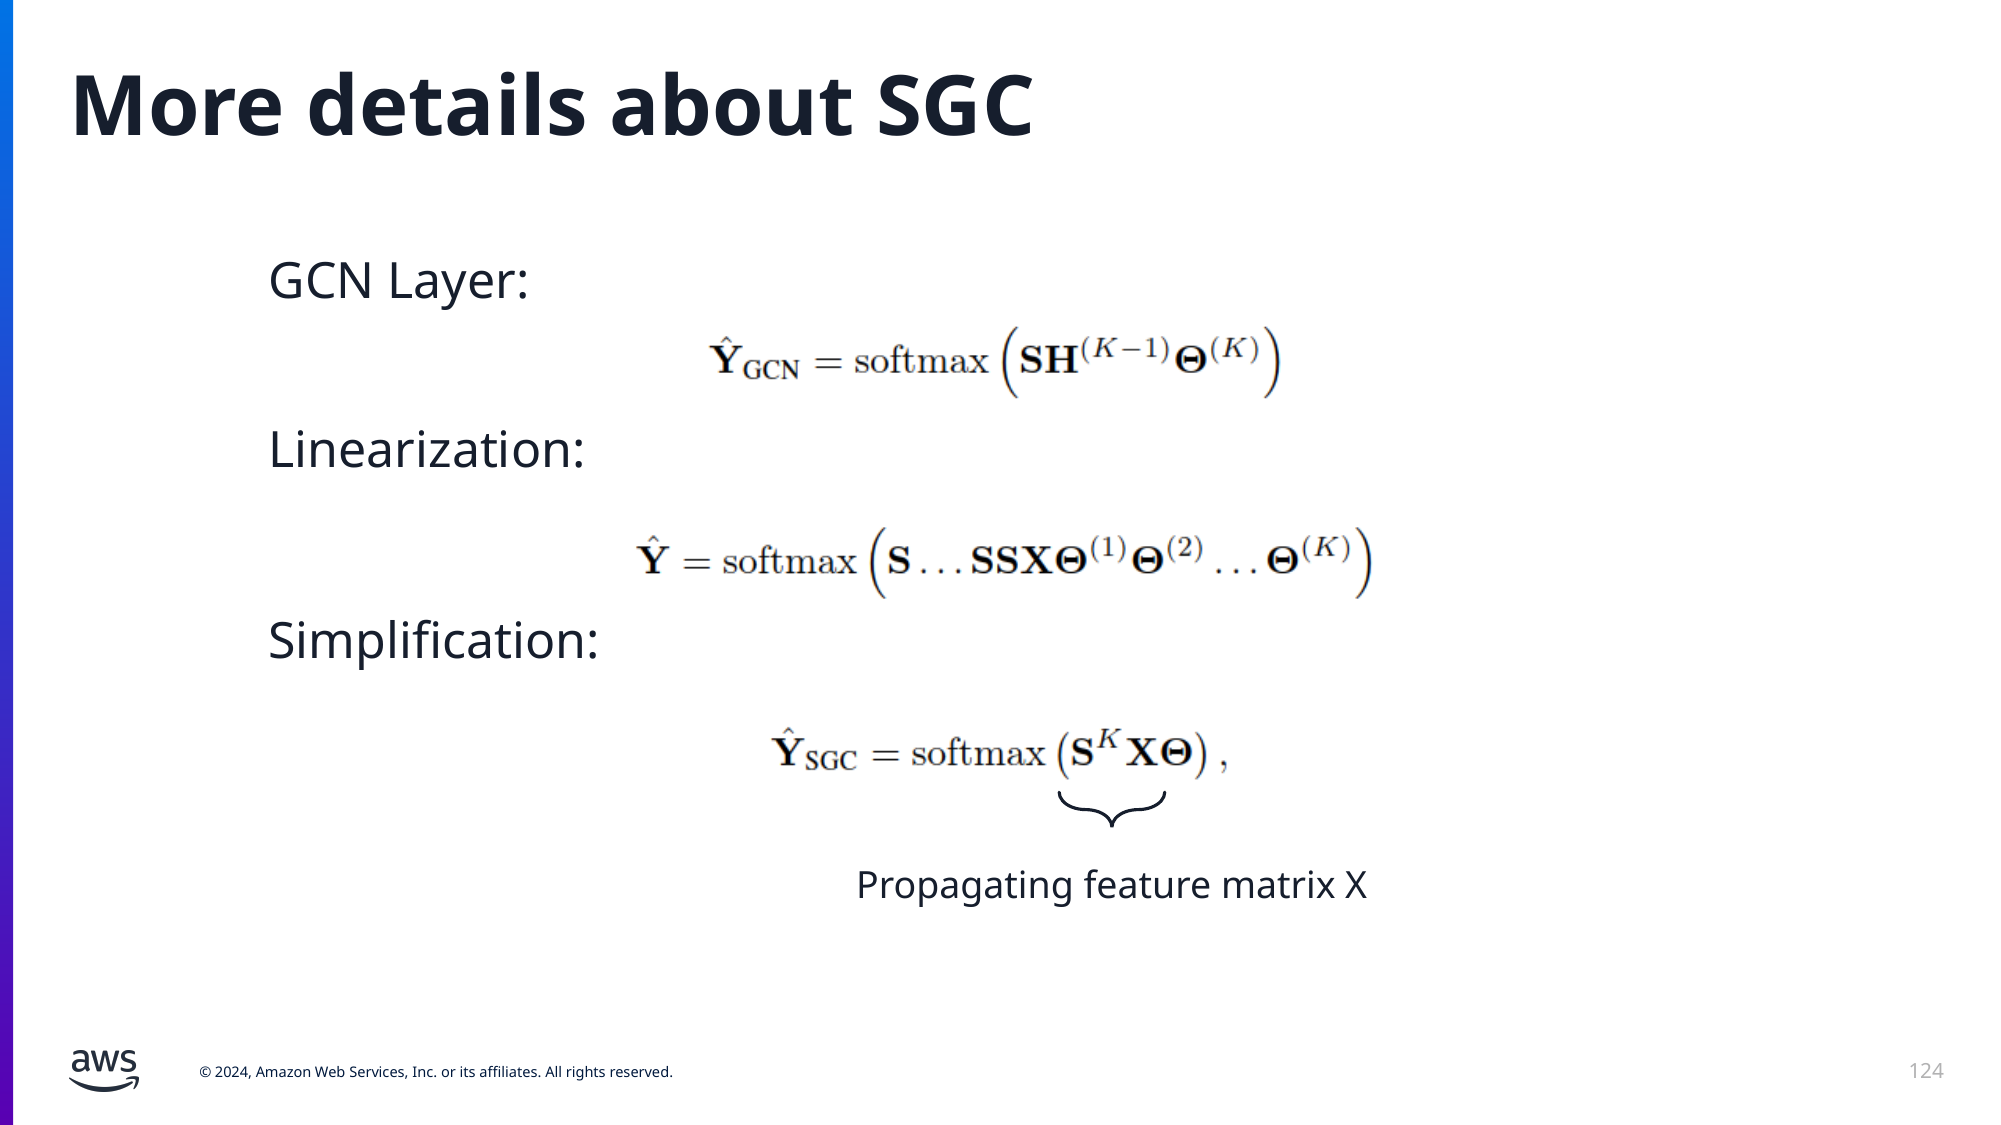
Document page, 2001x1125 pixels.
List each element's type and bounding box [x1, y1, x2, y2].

picture [749, 699, 1236, 805]
picture [696, 316, 1290, 411]
list [268, 240, 1125, 317]
slide_number [1493, 1041, 1944, 1102]
text_box [1066, 805, 1158, 828]
text_box [268, 410, 1125, 486]
picture [69, 1050, 139, 1092]
title [69, 56, 1944, 163]
text_box [856, 853, 1368, 914]
picture [620, 515, 1379, 610]
text_box [268, 601, 1125, 677]
